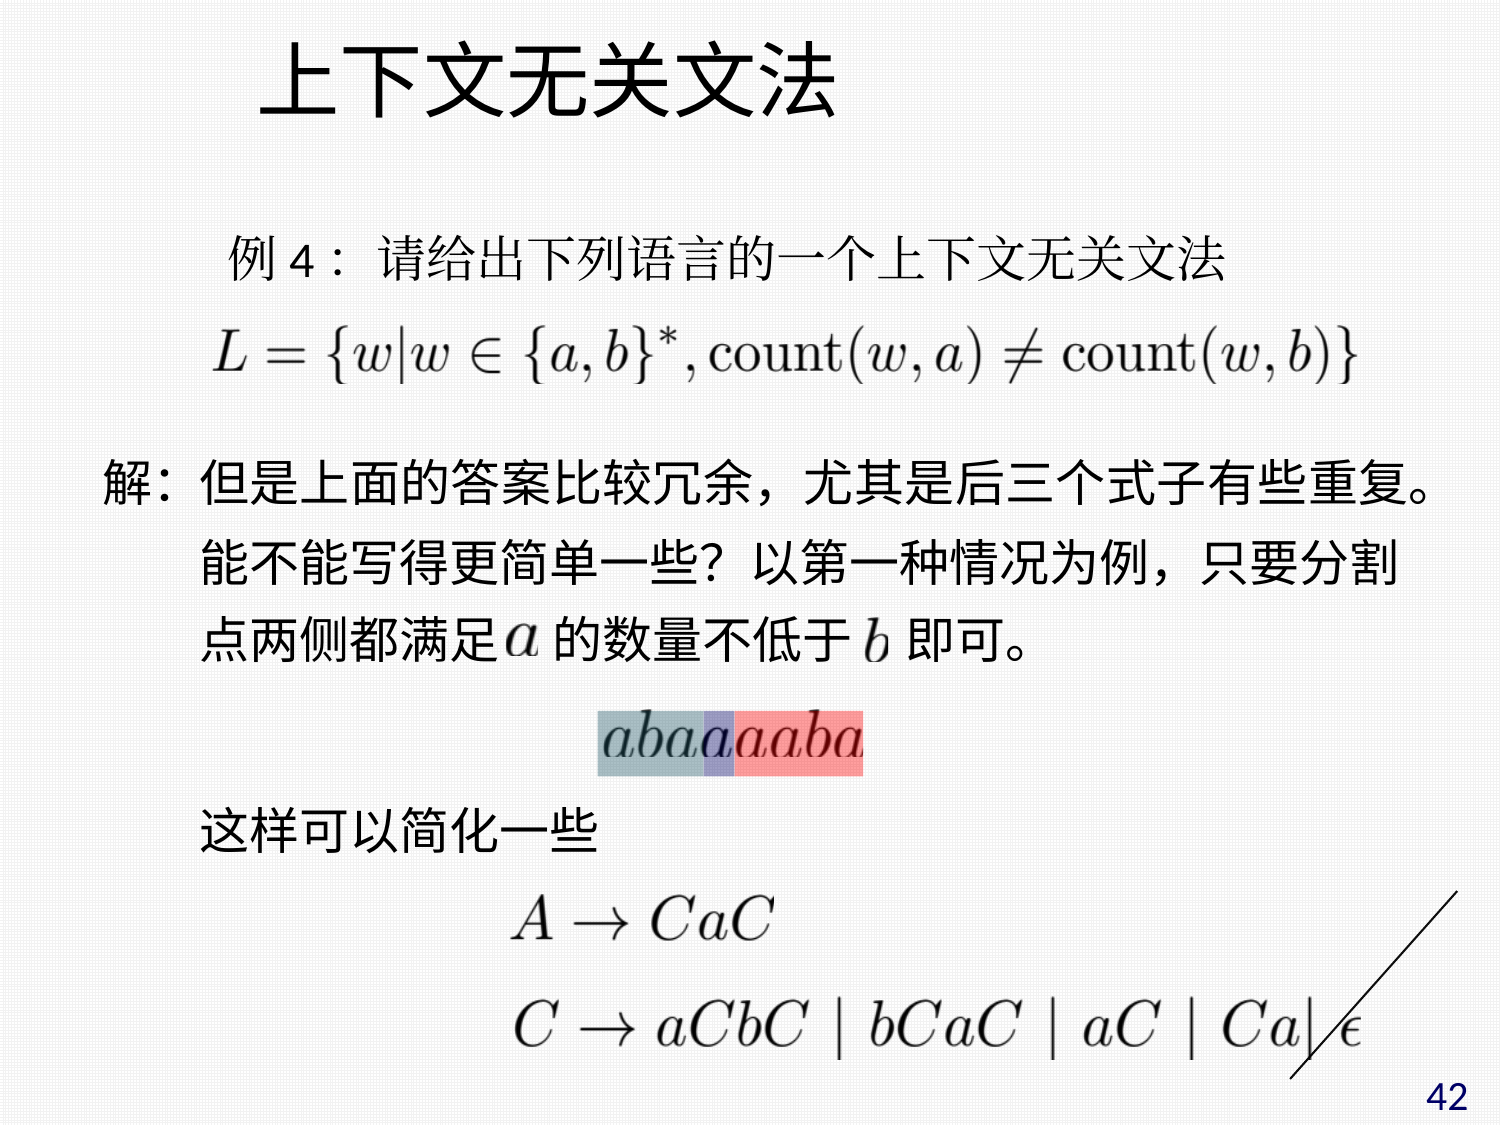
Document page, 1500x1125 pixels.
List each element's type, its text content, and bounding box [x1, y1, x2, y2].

picture [508, 892, 775, 941]
text_box 上下文无关文法 [242, 32, 947, 137]
picture [513, 995, 1362, 1060]
text_box 解： [87, 444, 182, 520]
text_box 42 [1411, 1061, 1500, 1125]
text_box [597, 708, 864, 777]
text_box 例4：请给出下列语言的一个上下文无关文法 [212, 219, 1313, 295]
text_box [184, 444, 1424, 678]
picture [212, 324, 1358, 384]
text_box 这样可以简化一些 [184, 792, 774, 868]
